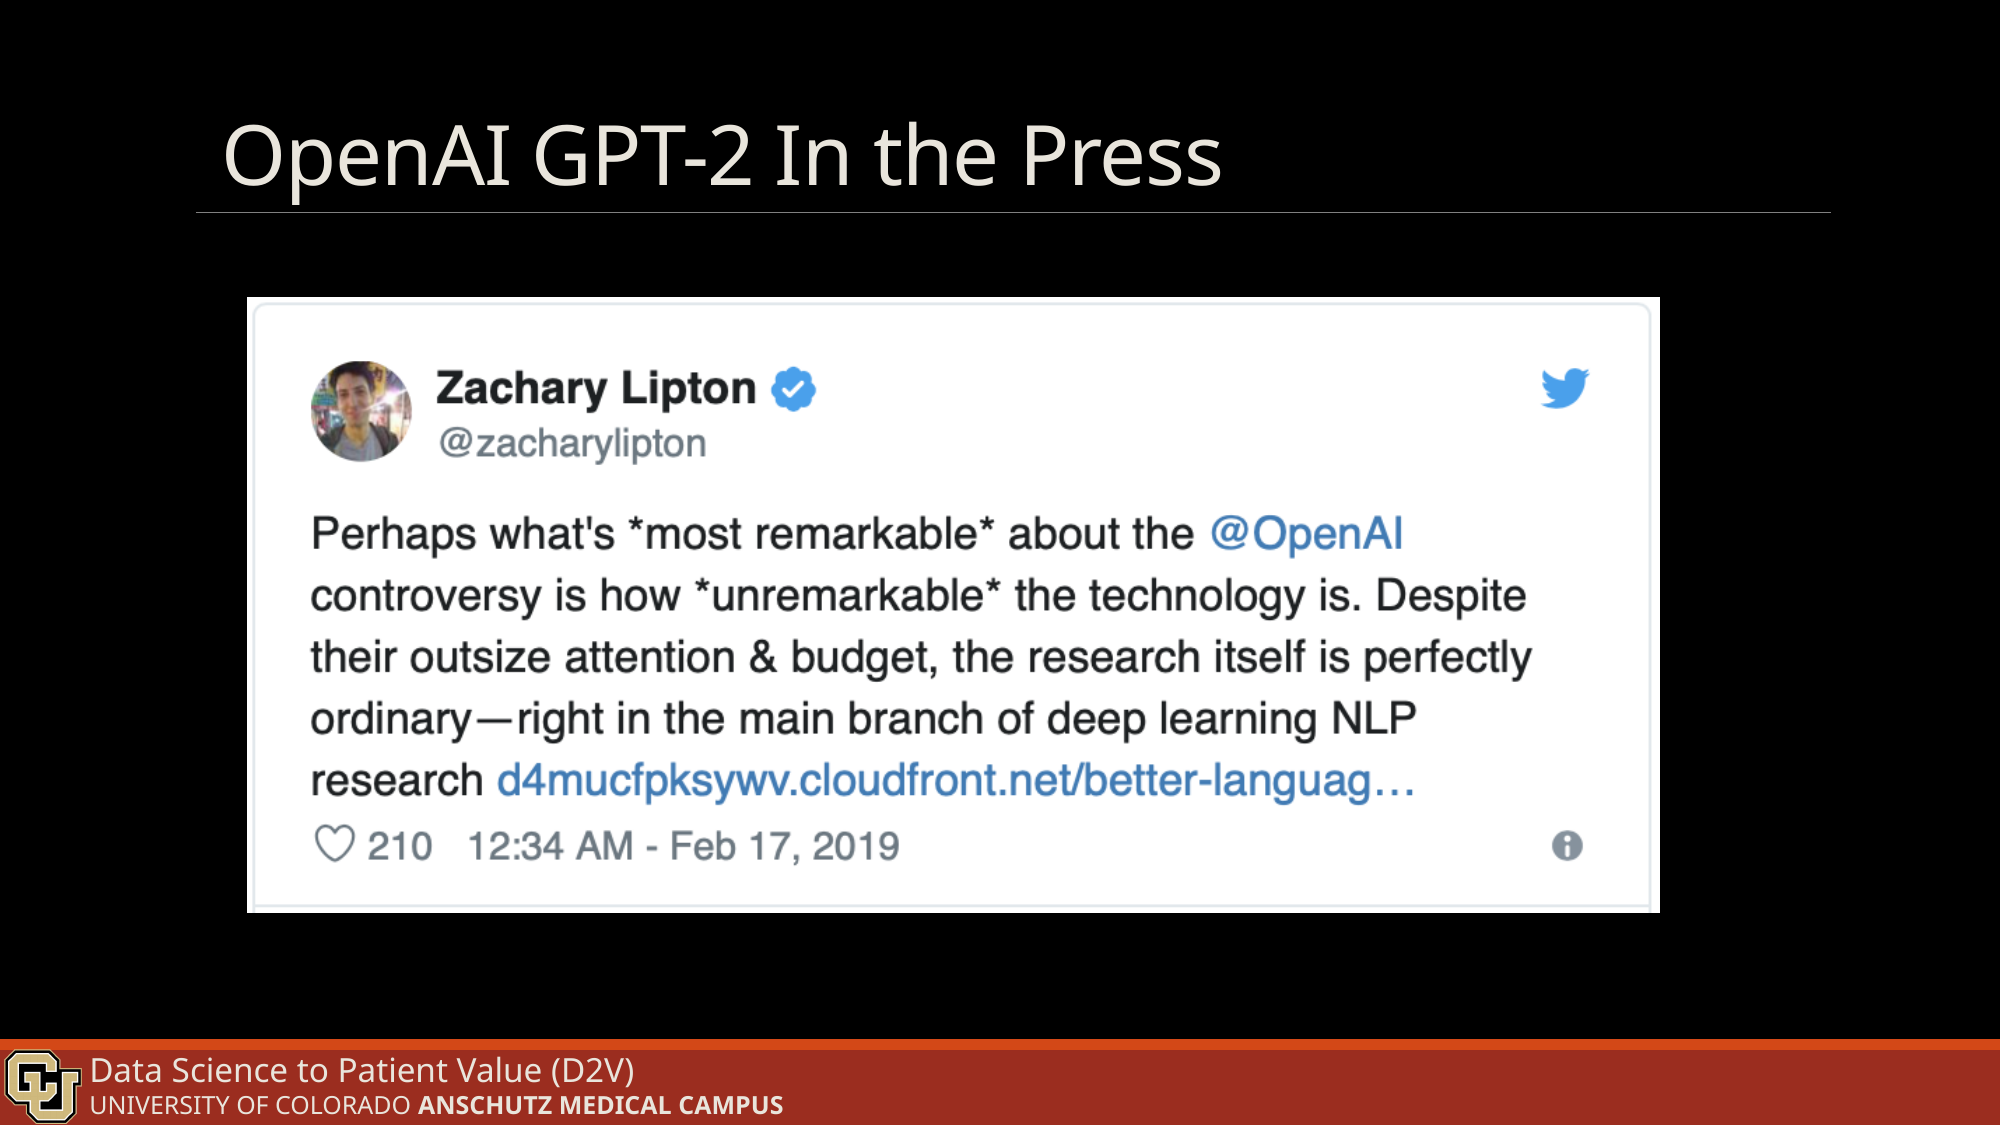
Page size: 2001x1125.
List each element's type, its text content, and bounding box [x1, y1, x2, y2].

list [246, 296, 1660, 913]
text_box Data Science to Patient Value (D2V) UNIVERSITY OF COLORADO ANSCHUTZ MEDICAL CAMPUS [74, 1042, 1116, 1125]
title OpenAI GPT-2 In the Press [206, 64, 1857, 211]
picture [4, 1049, 90, 1124]
